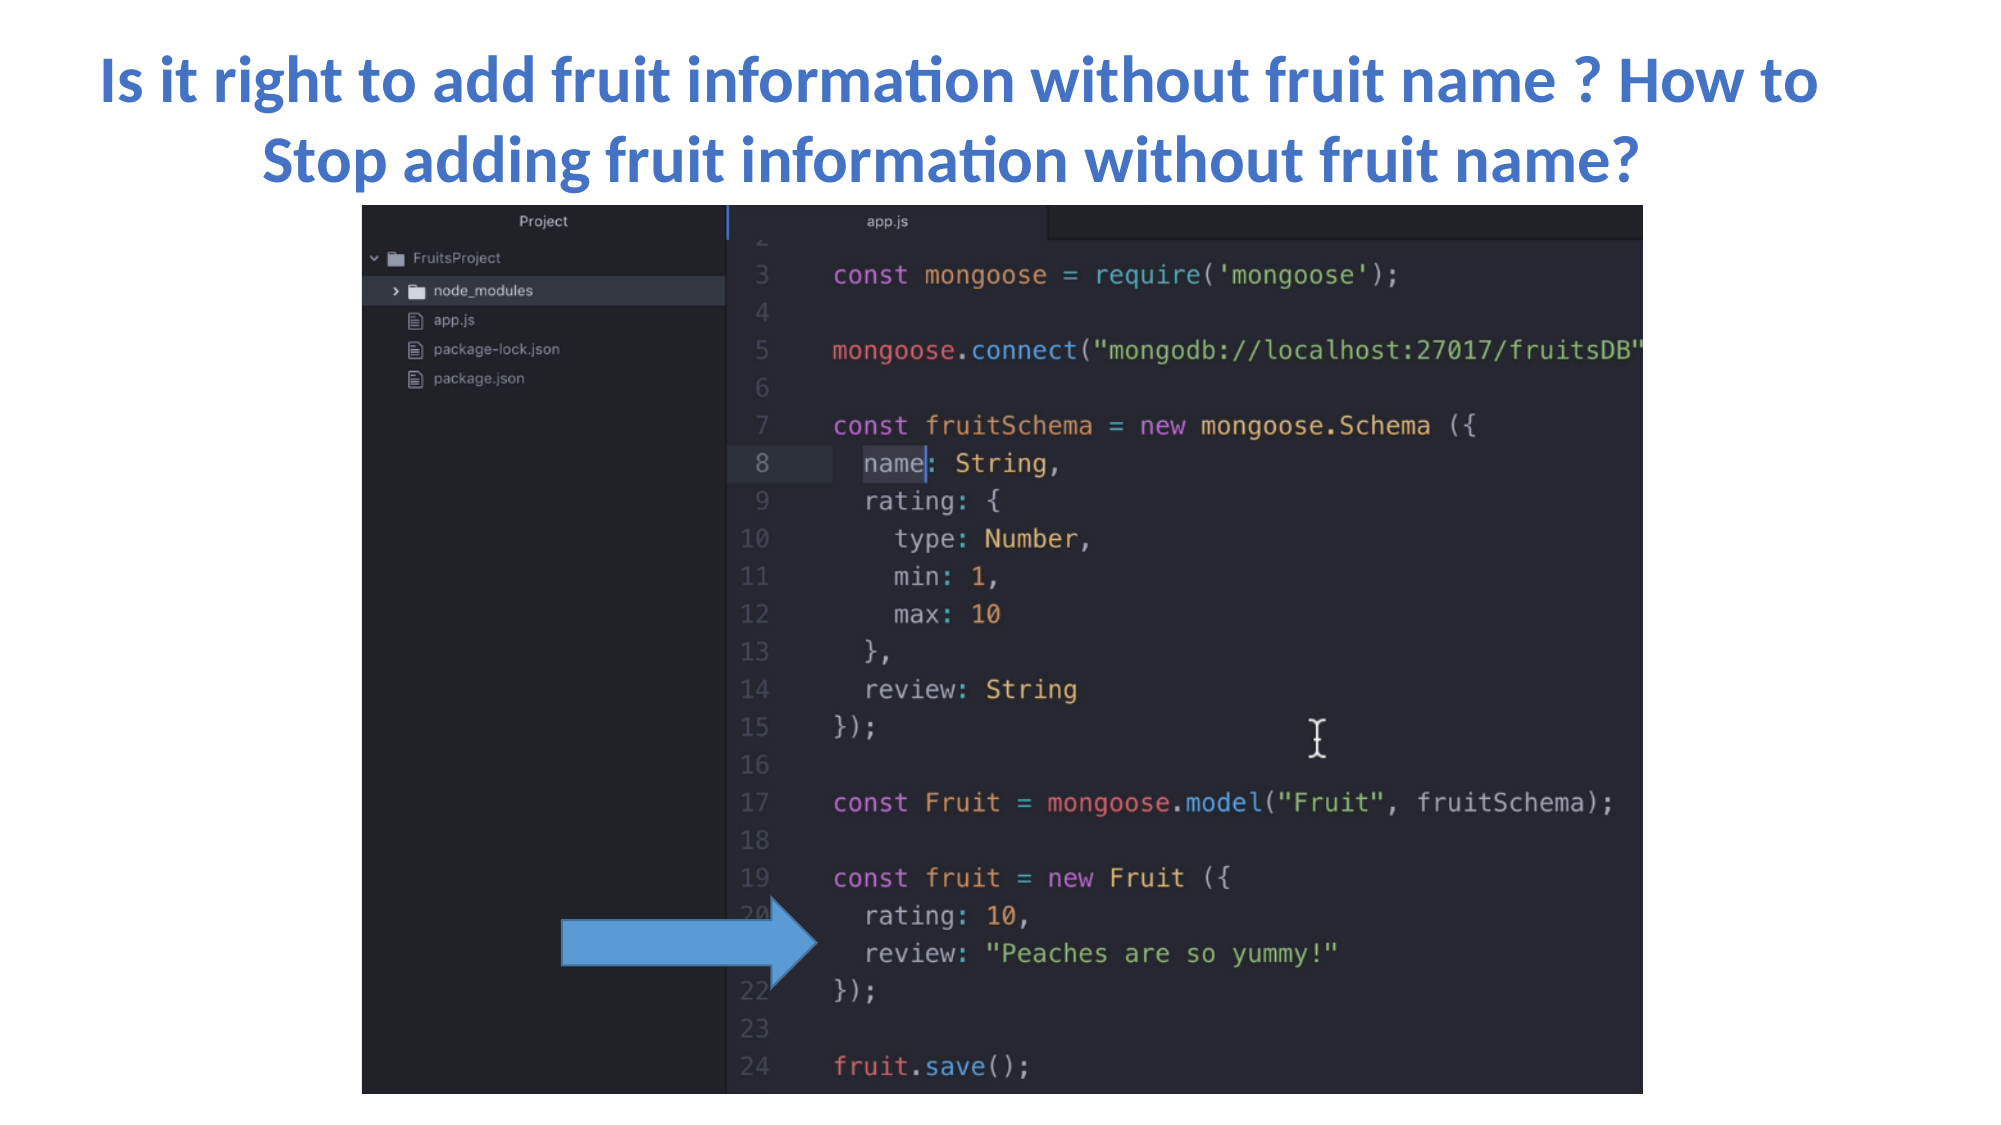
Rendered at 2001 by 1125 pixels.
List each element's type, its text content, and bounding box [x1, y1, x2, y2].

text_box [361, 205, 1643, 1094]
text_box Is it right to add fruit information without fruit name ? How to Stop adding fruit information without fruit name? [84, 28, 1836, 204]
